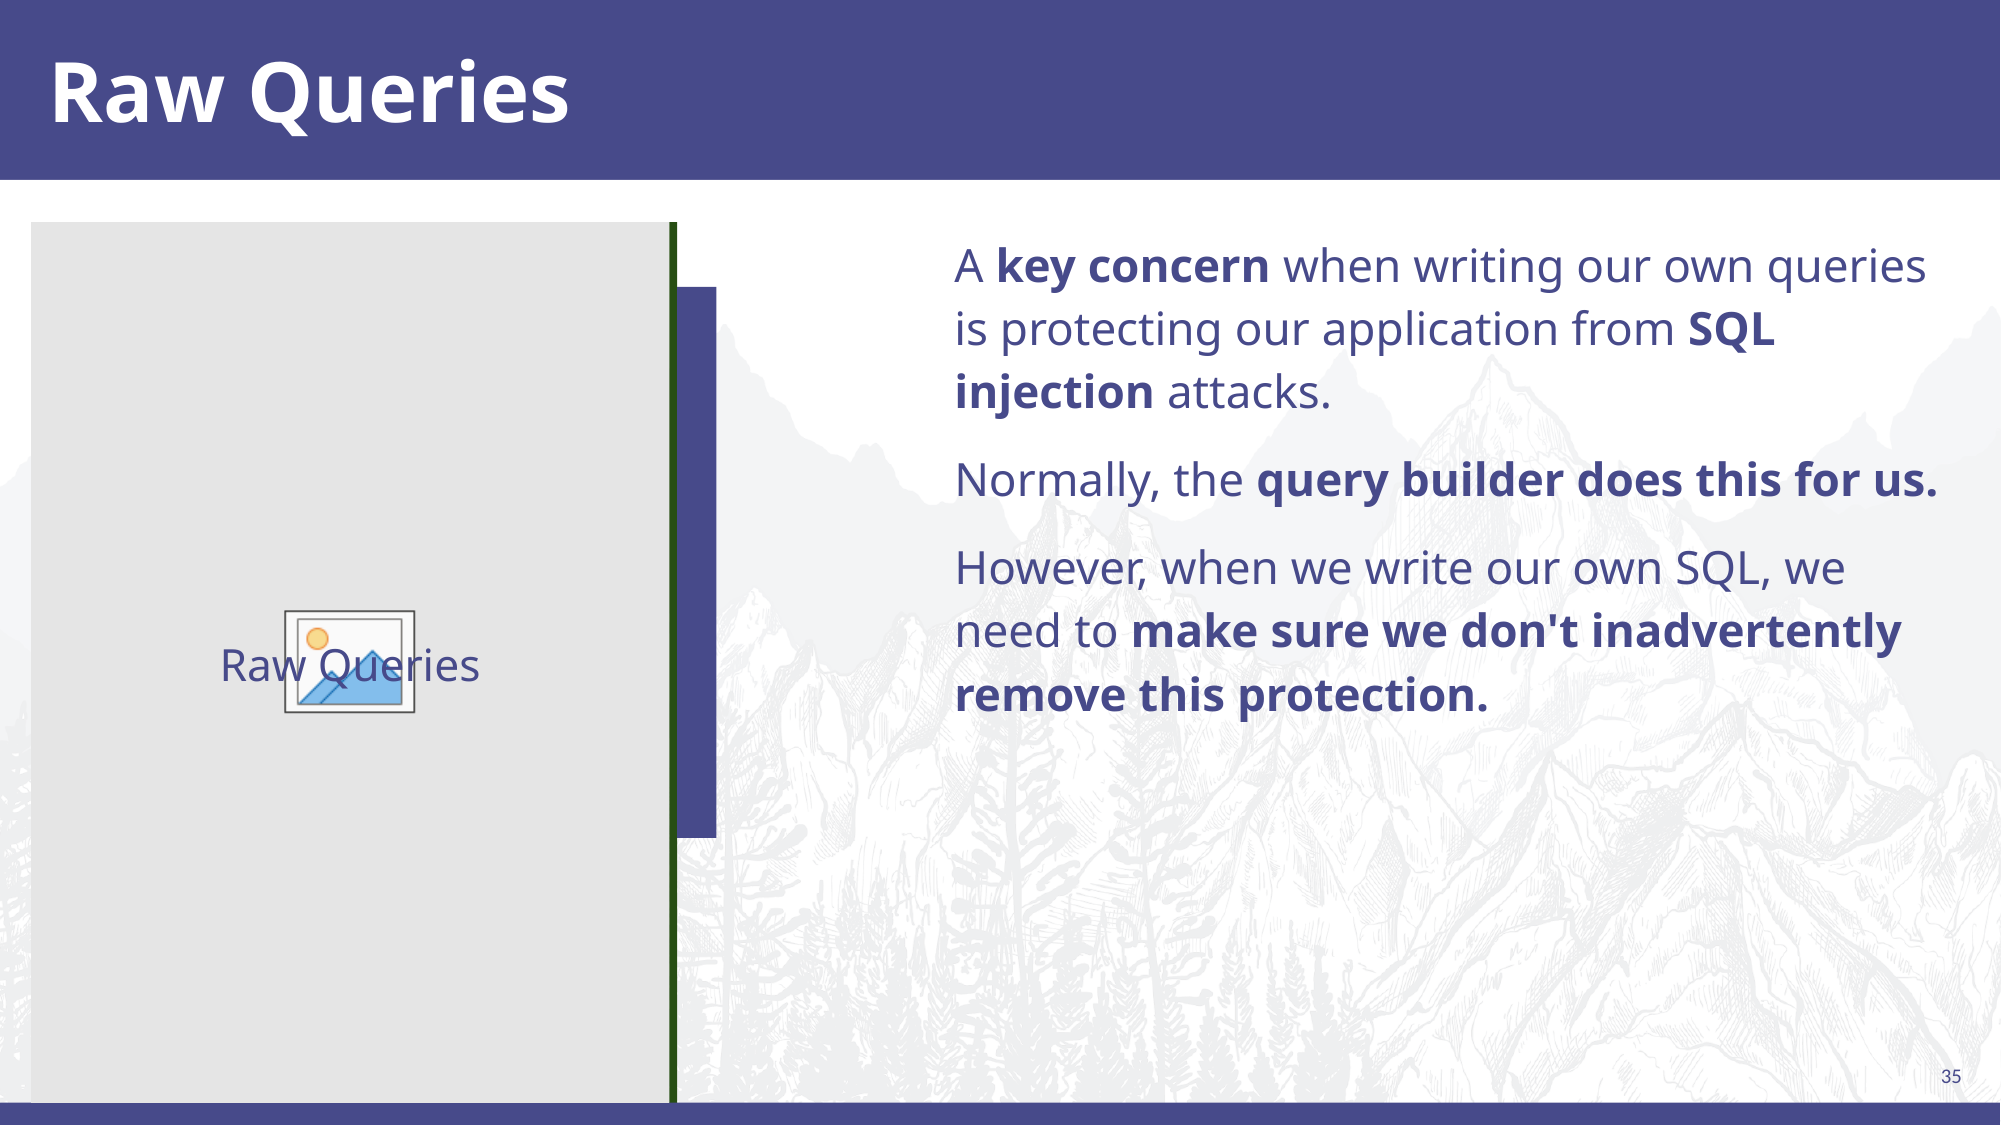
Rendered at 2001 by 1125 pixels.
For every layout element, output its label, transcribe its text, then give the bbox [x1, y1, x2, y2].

list A key concern when writing our own queries is protecting our application from SQL injection attacks. Normally, the query builder does this for us. However, when we write our own SQL, we need to make sure we don't inadvertently remove this protection. [786, 222, 1968, 1047]
title Raw Queries [31, 16, 1591, 162]
slide_number 35 [1897, 1049, 1968, 1101]
picture [30, 222, 670, 1103]
